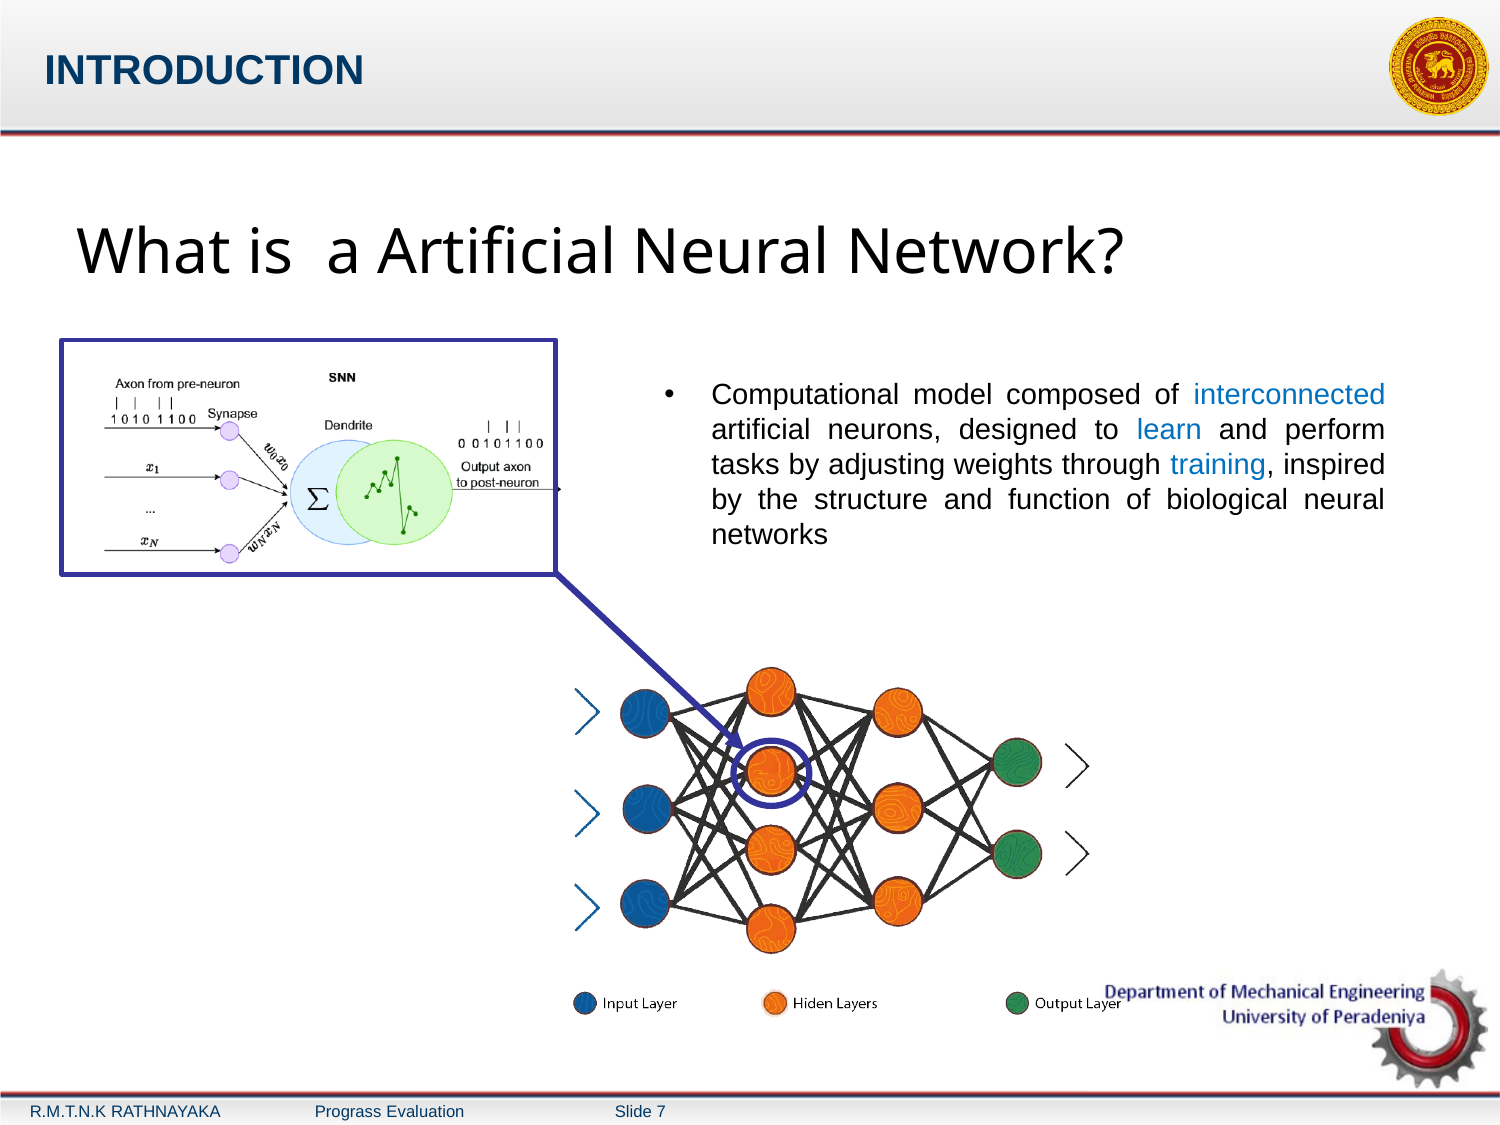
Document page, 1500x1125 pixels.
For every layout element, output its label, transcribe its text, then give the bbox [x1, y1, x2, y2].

title INTRODUCTION [29, 30, 1270, 106]
text_box Computational model composed of interconnected artificial neurons, designed to learn and perform tasks by adjusting weights through training, inspired by the structure and function of biological neural networks [649, 368, 1401, 558]
picture [0, 0, 1500, 137]
text_box [61, 339, 556, 575]
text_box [555, 572, 745, 751]
text_box What is a Artificial Neural Network? [61, 184, 1371, 301]
picture [0, 580, 1500, 1125]
picture [102, 373, 562, 574]
